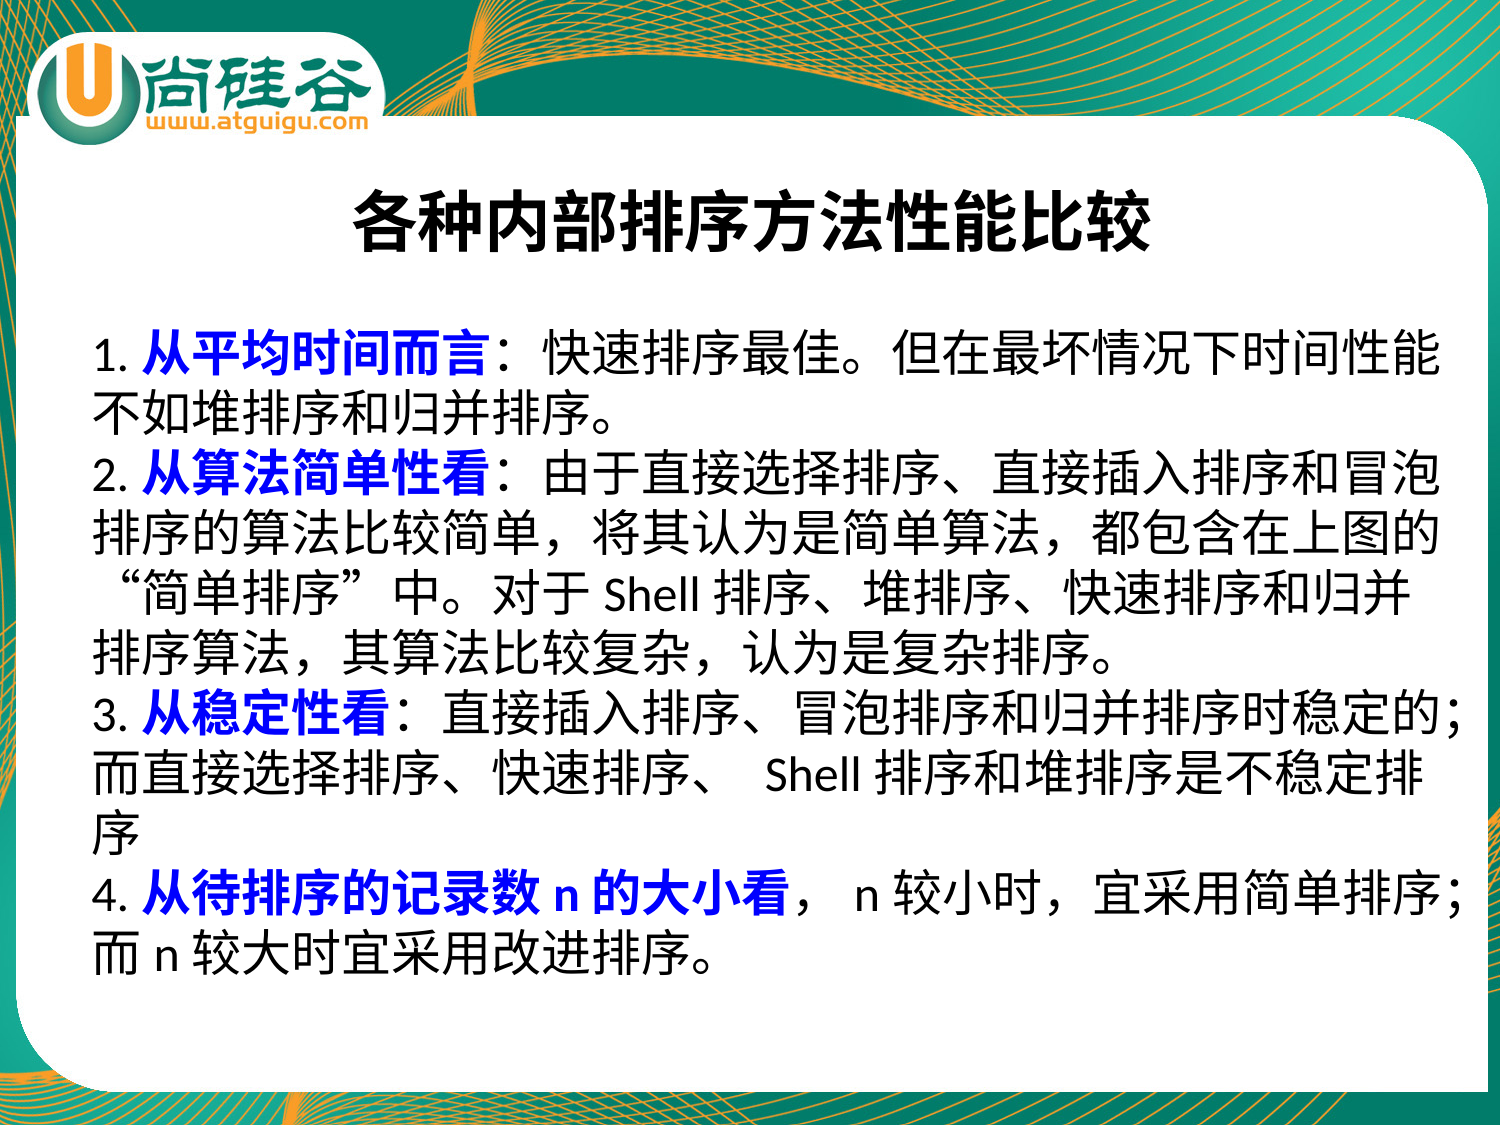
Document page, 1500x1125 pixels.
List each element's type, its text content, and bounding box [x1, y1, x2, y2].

picture [0, 0, 1500, 1125]
text_box 1.从平均时间而言：快速排序最佳。但在最坏情况下时间性能不如堆排序和归并排序。 2.从算法简单性看：由于直接选择排序、直接插入排序和冒泡排序的算法比较简单，将其认为是简单算法，都包含在上图的“简单排序”中。对于Shell排序、堆排序、快速排序和归并排序算法，其算法比较复杂，认为是复杂排序。 3.从稳定性看：直接插入排序、冒泡排序和归并排序时稳定的；而直接选择排序、快速排序、 Shell排序和堆排序是不稳定排序 4.从待排序的记录数n的大小看，n较小时，宜采用简单排序；而n较大时宜采用改进排序。 [76, 314, 1459, 990]
text_box 各种内部排序方法性能比较 [336, 172, 1211, 268]
